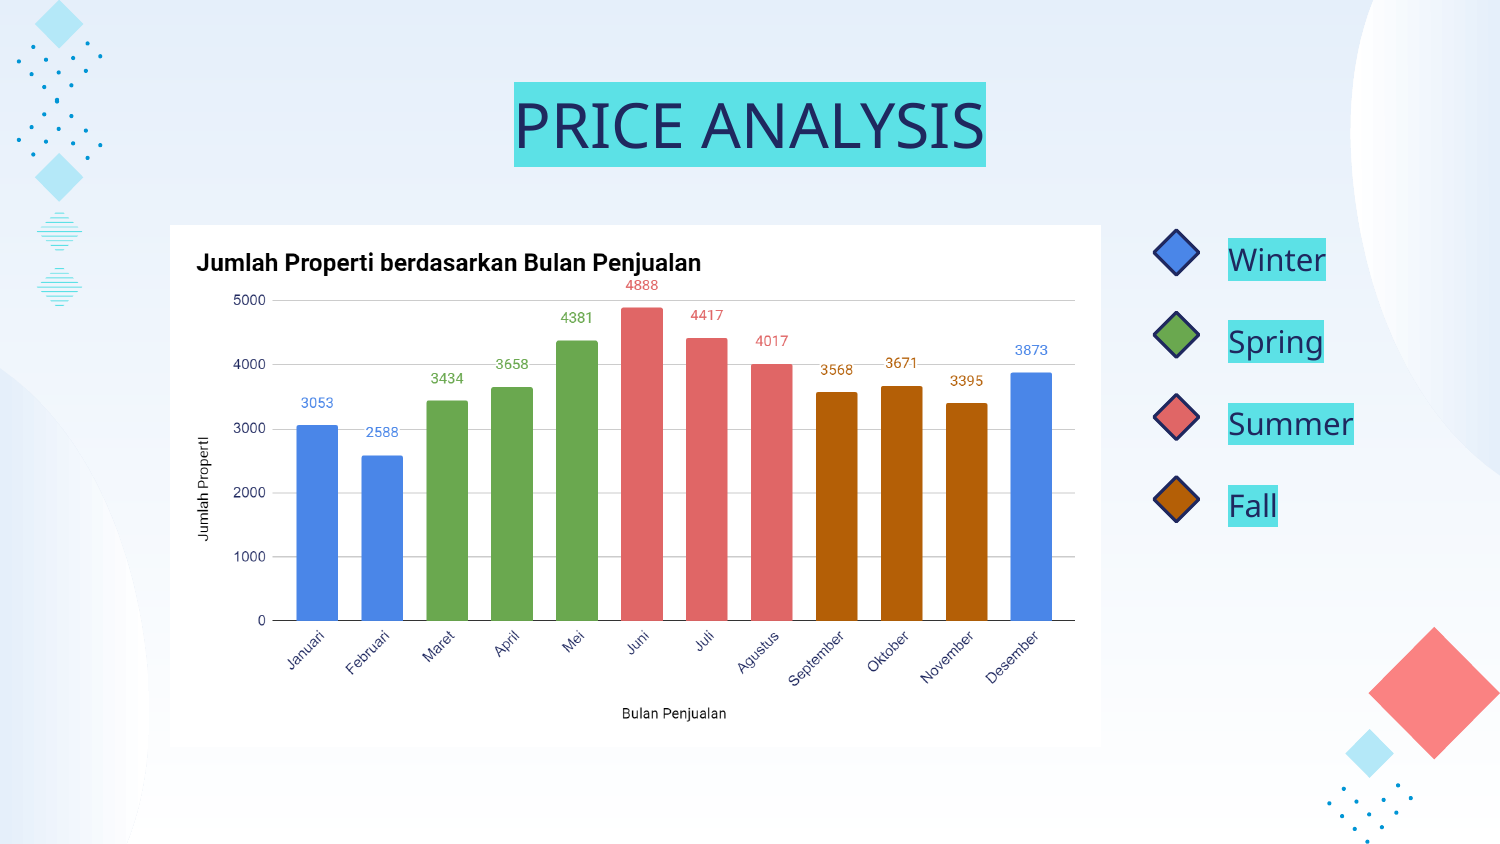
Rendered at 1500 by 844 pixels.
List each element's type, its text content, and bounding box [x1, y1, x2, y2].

text_box [1153, 230, 1199, 276]
text_box Summer [1213, 389, 1492, 445]
text_box [1153, 394, 1199, 440]
picture [170, 224, 1101, 747]
text_box Winter [1213, 225, 1492, 280]
text_box [1153, 476, 1199, 522]
text_box Fall [1213, 471, 1492, 527]
text_box Spring [1213, 307, 1492, 363]
title PRICE ANALYSIS [118, 71, 1382, 162]
text_box [1153, 312, 1199, 358]
